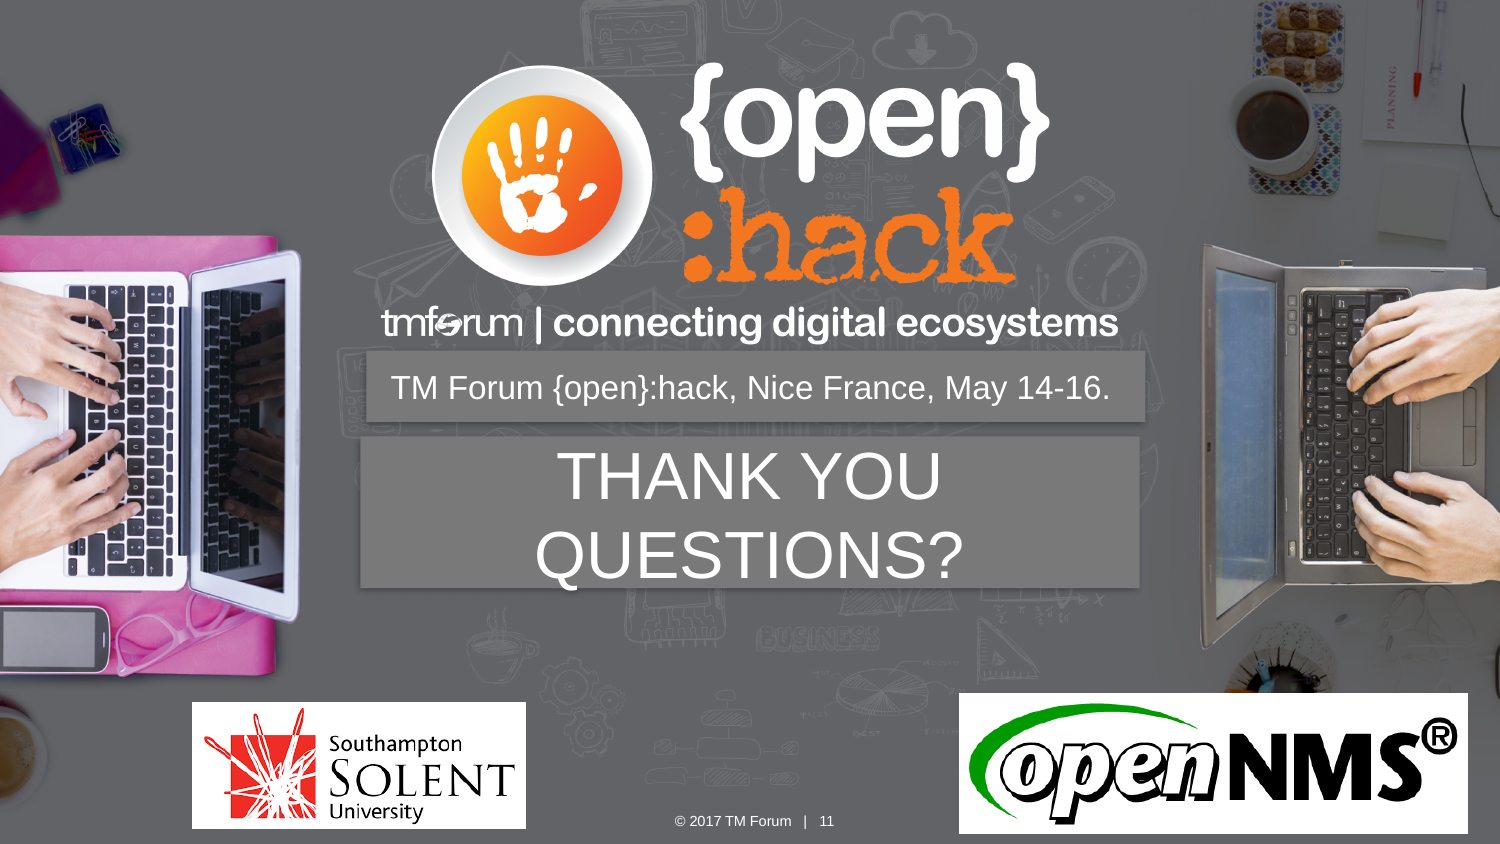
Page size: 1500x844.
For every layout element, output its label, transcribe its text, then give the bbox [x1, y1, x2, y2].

text_box TM Forum {open}:hack, Nice France, May 14-16. [365, 350, 1146, 423]
picture [0, 0, 1500, 844]
text_box [159, 379, 190, 456]
text_box THANK YOU QUESTIONS? [360, 436, 1140, 589]
